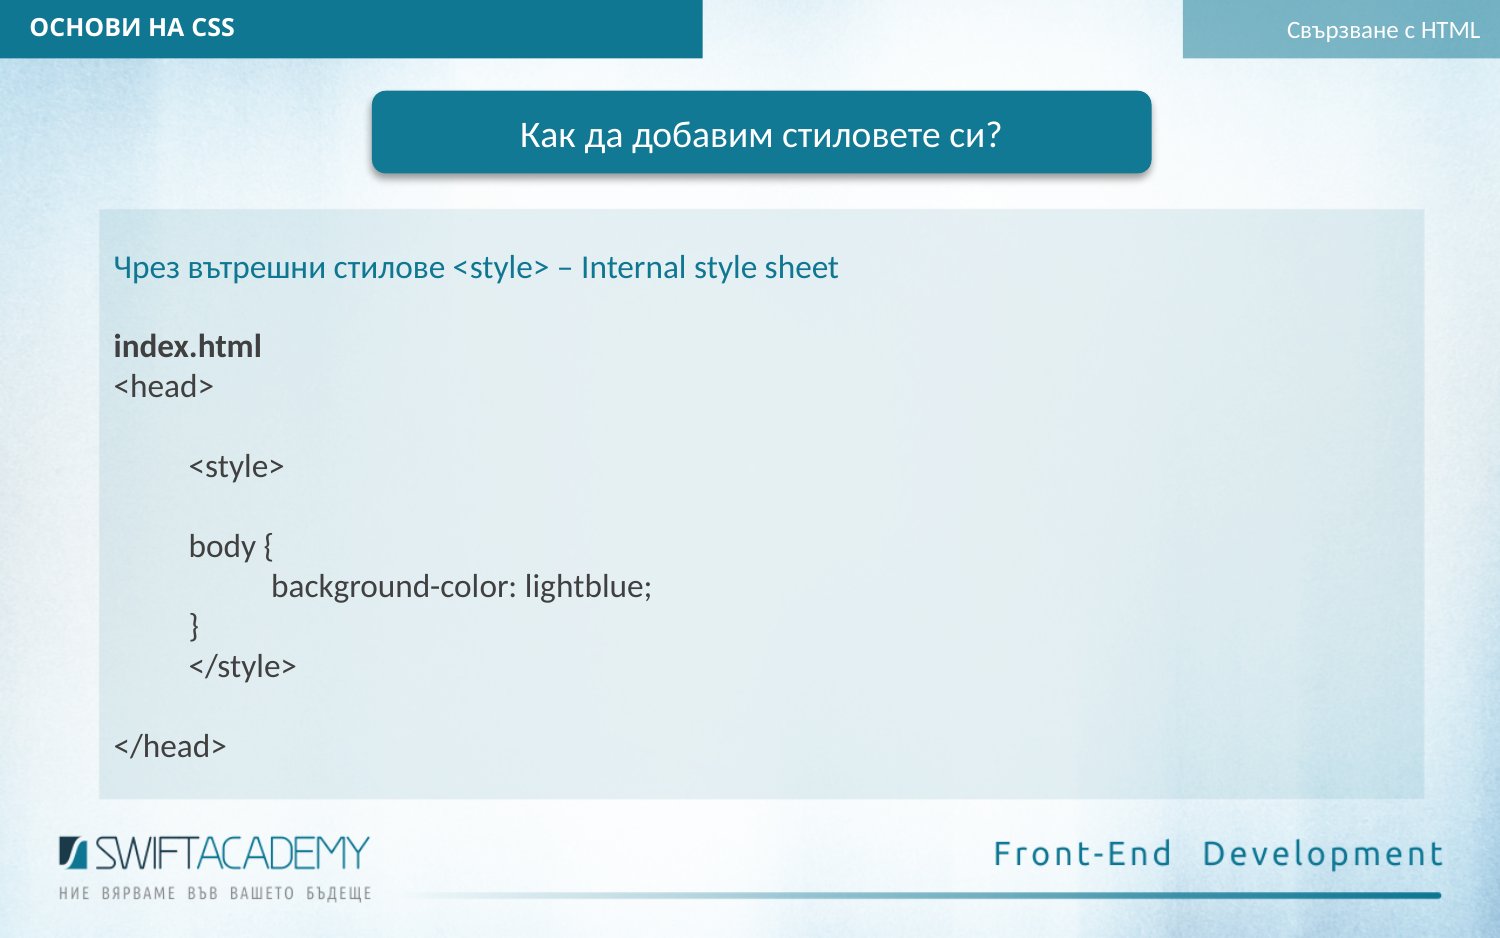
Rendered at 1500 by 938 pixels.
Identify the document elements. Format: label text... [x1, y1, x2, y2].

text_box [0, 0, 704, 59]
text_box Как да добавим стиловете си? [370, 89, 1153, 175]
text_box Свързване с HTML [1271, 6, 1496, 52]
text_box ОСНОВИ НА CSS [14, 4, 691, 49]
text_box [1182, 0, 1500, 59]
text_box Чрез вътрешни стилове <style> – Internal style sheet index.html <head> <style> body { background-color: lightblue; } </style> </head> [98, 208, 1426, 800]
picture [0, 0, 1500, 938]
